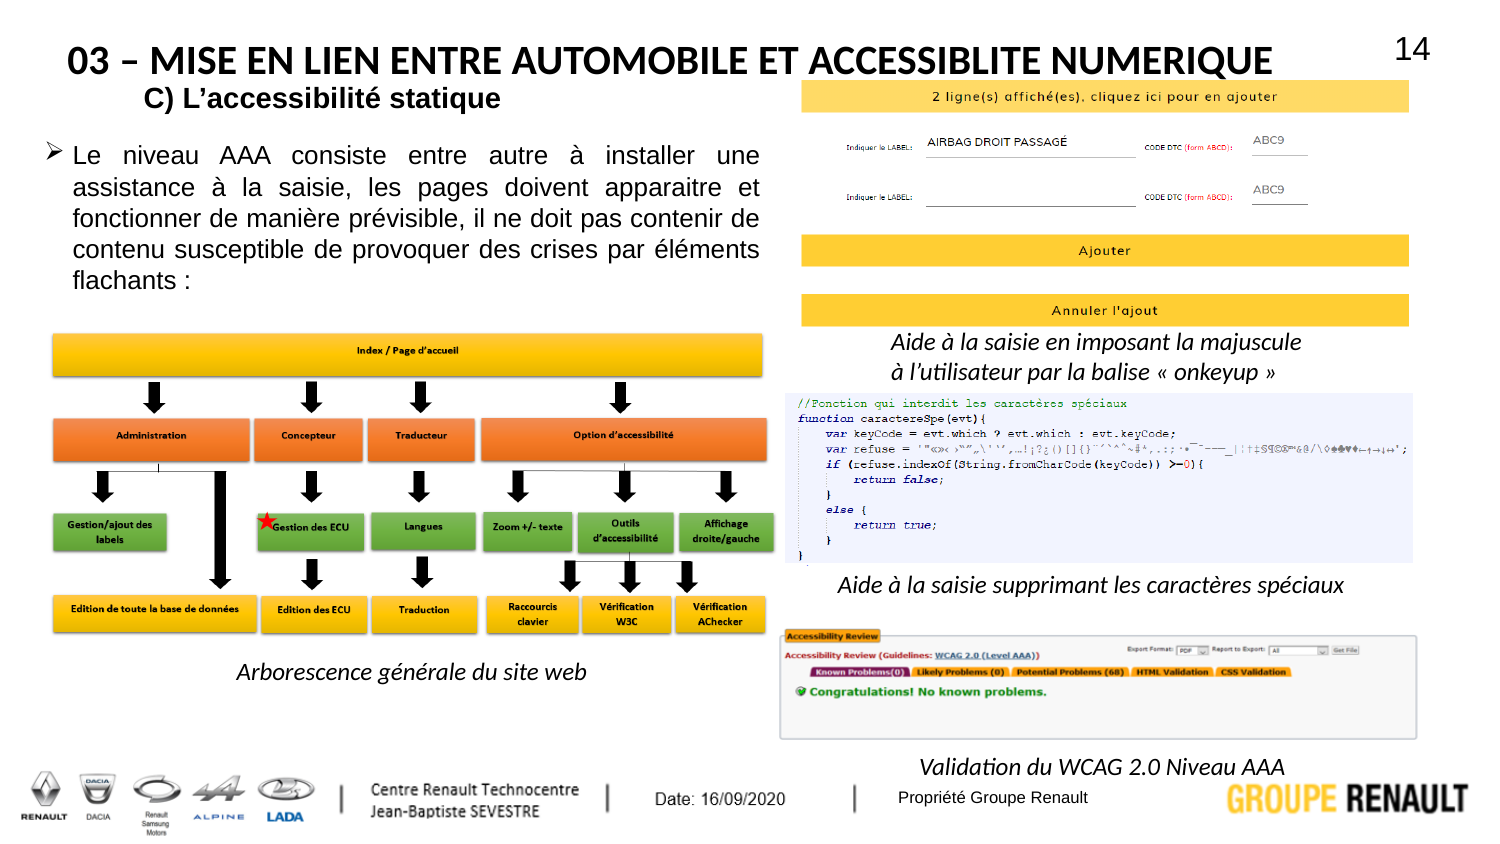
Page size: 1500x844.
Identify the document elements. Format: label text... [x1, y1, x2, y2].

picture [796, 76, 1414, 330]
picture [46, 326, 1423, 745]
text_box Aide à la saisie supprimant les caractères spéciaux [823, 560, 1500, 606]
picture [784, 393, 1414, 567]
text_box Le niveau AAA consiste entre autre à installer une assistance à la saisie, les pages doivent apparaitre et fonctionner de manière prévisible, il ne doit pas contenir de contenu susceptible de provoquer des crises par éléments flachants : [29, 131, 776, 303]
text_box 03 – MISE EN LIEN ENTRE AUTOMOBILE ET ACCESSIBLITE NUMERIQUE [67, 32, 1335, 82]
text_box Validation du WCAG 2.0 Niveau AAA [799, 754, 1406, 761]
picture [17, 764, 1477, 843]
text_box Arborescence générale du site web [221, 648, 603, 693]
text_box 14 [1394, 27, 1436, 64]
text_box C) L’accessibilité statique [128, 82, 791, 122]
text_box Aide à la saisie en imposant la majuscule à l’utilisateur par la balise « onkeyup » [876, 338, 1334, 392]
